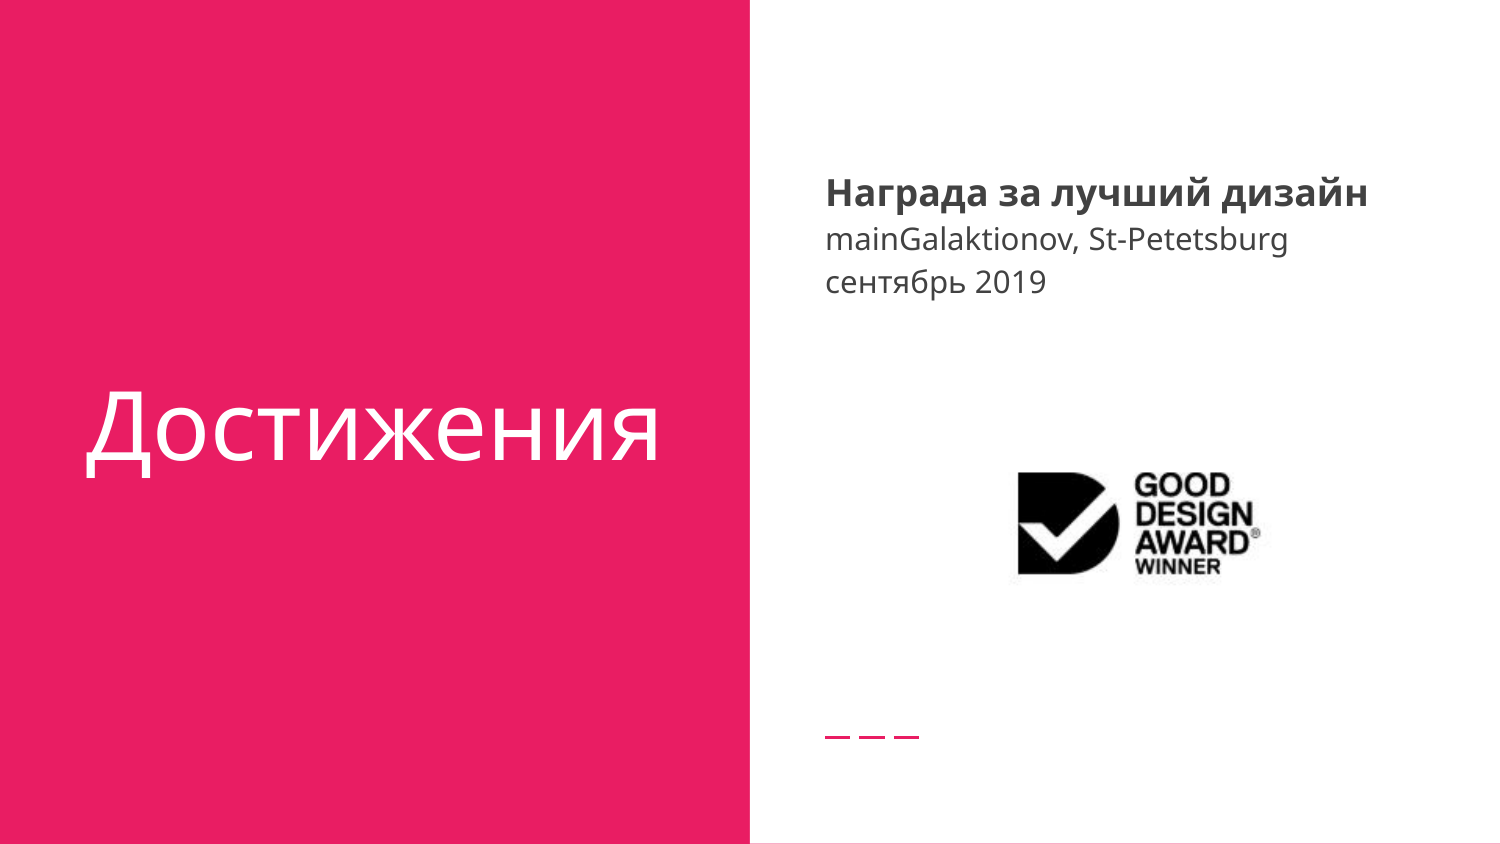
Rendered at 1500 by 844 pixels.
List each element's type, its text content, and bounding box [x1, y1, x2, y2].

title Достижения [43, 298, 708, 546]
list Награда за лучший дизайн mainGalaktionov, St-Petetsburg сентябрь 2019 [810, 118, 1455, 725]
picture [858, 335, 1407, 696]
